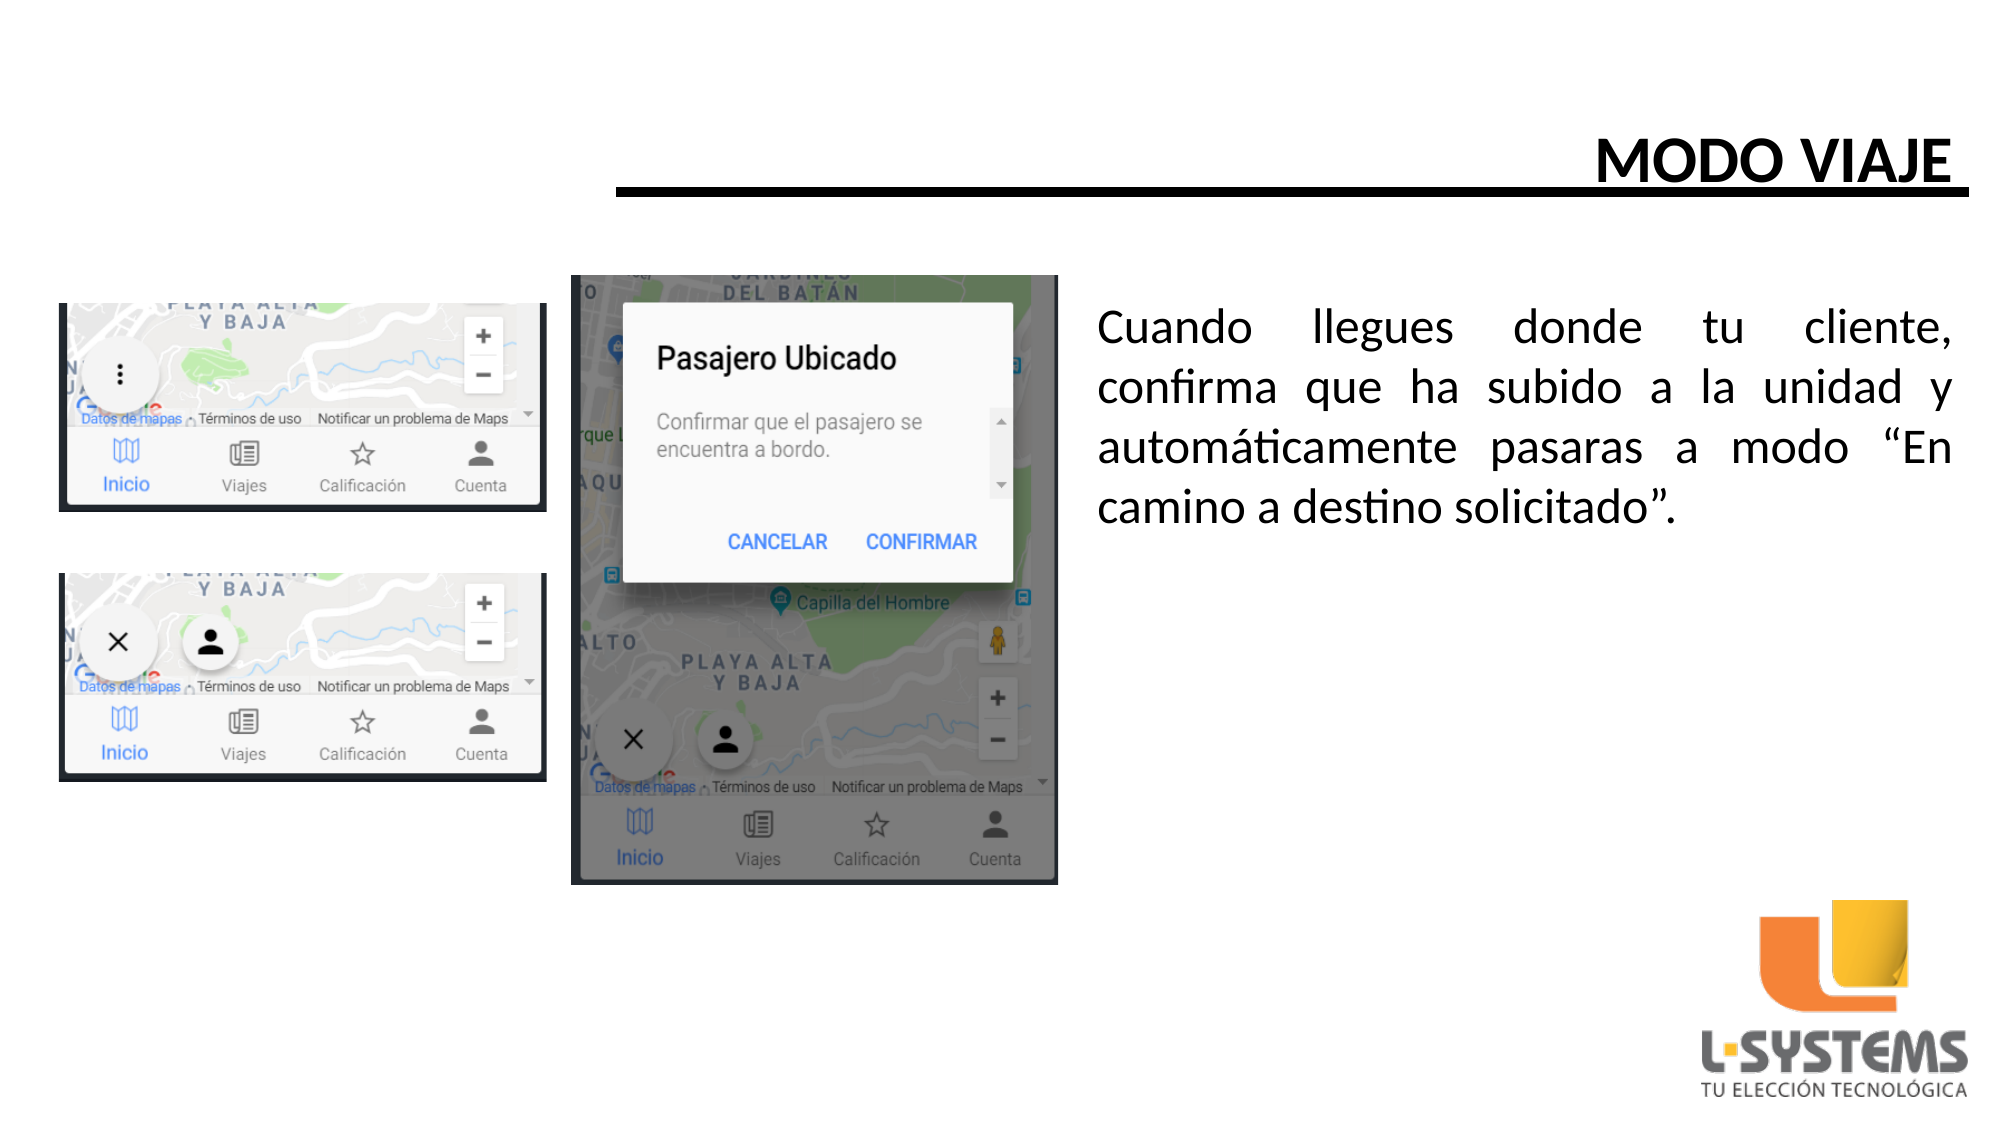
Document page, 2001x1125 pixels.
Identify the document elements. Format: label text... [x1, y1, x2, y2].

picture [58, 303, 547, 512]
text_box [616, 187, 1969, 197]
text_box Cuando llegues donde tu cliente, confirma que ha subido a la unidad y automáticamente pasaras a modo “En camino a destino solicitado”. [1082, 286, 1968, 542]
text_box MODO VIAJE [616, 197, 1968, 203]
picture [571, 275, 1059, 885]
text_box MODO VIAJE [616, 108, 1968, 187]
picture [1701, 900, 1968, 1097]
picture [58, 573, 547, 782]
